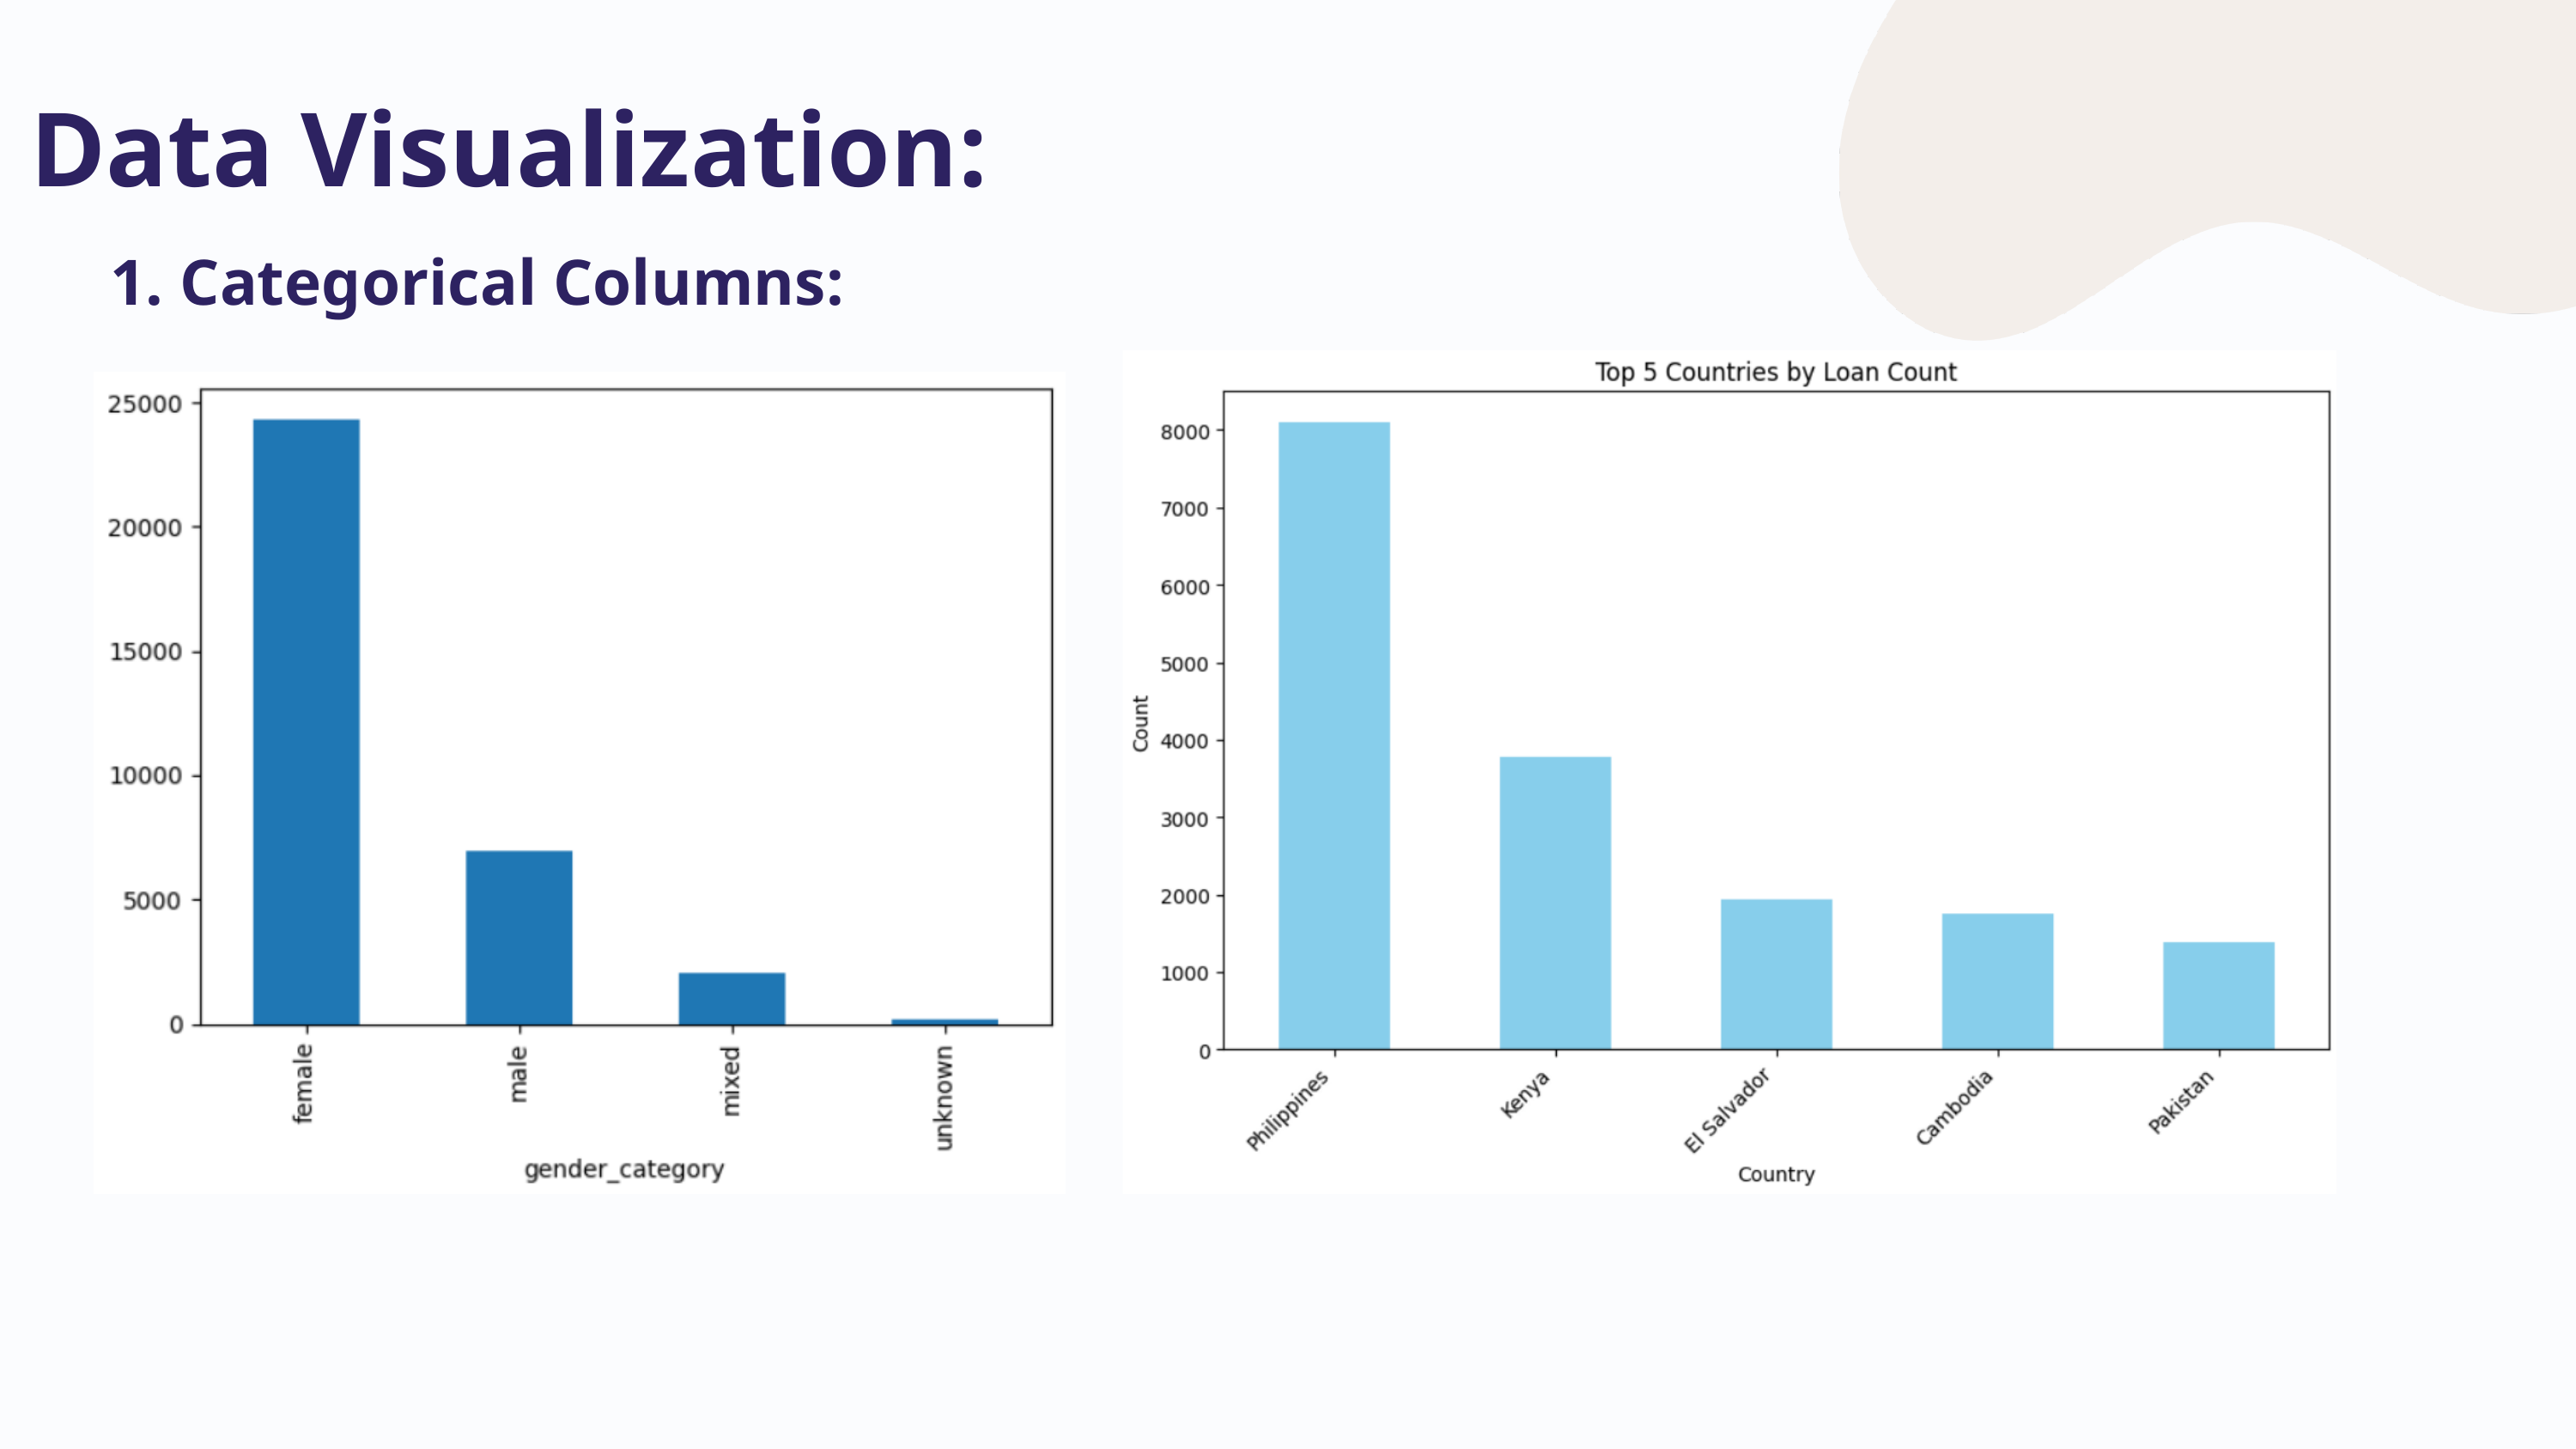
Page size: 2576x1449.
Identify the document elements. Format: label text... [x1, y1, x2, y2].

text_box [1122, 350, 2336, 1194]
text_box Data Visualization: [30, 79, 1066, 207]
text_box 1. Categorical Columns: [94, 230, 2163, 318]
text_box [1830, 0, 2576, 351]
text_box [94, 372, 1066, 1194]
